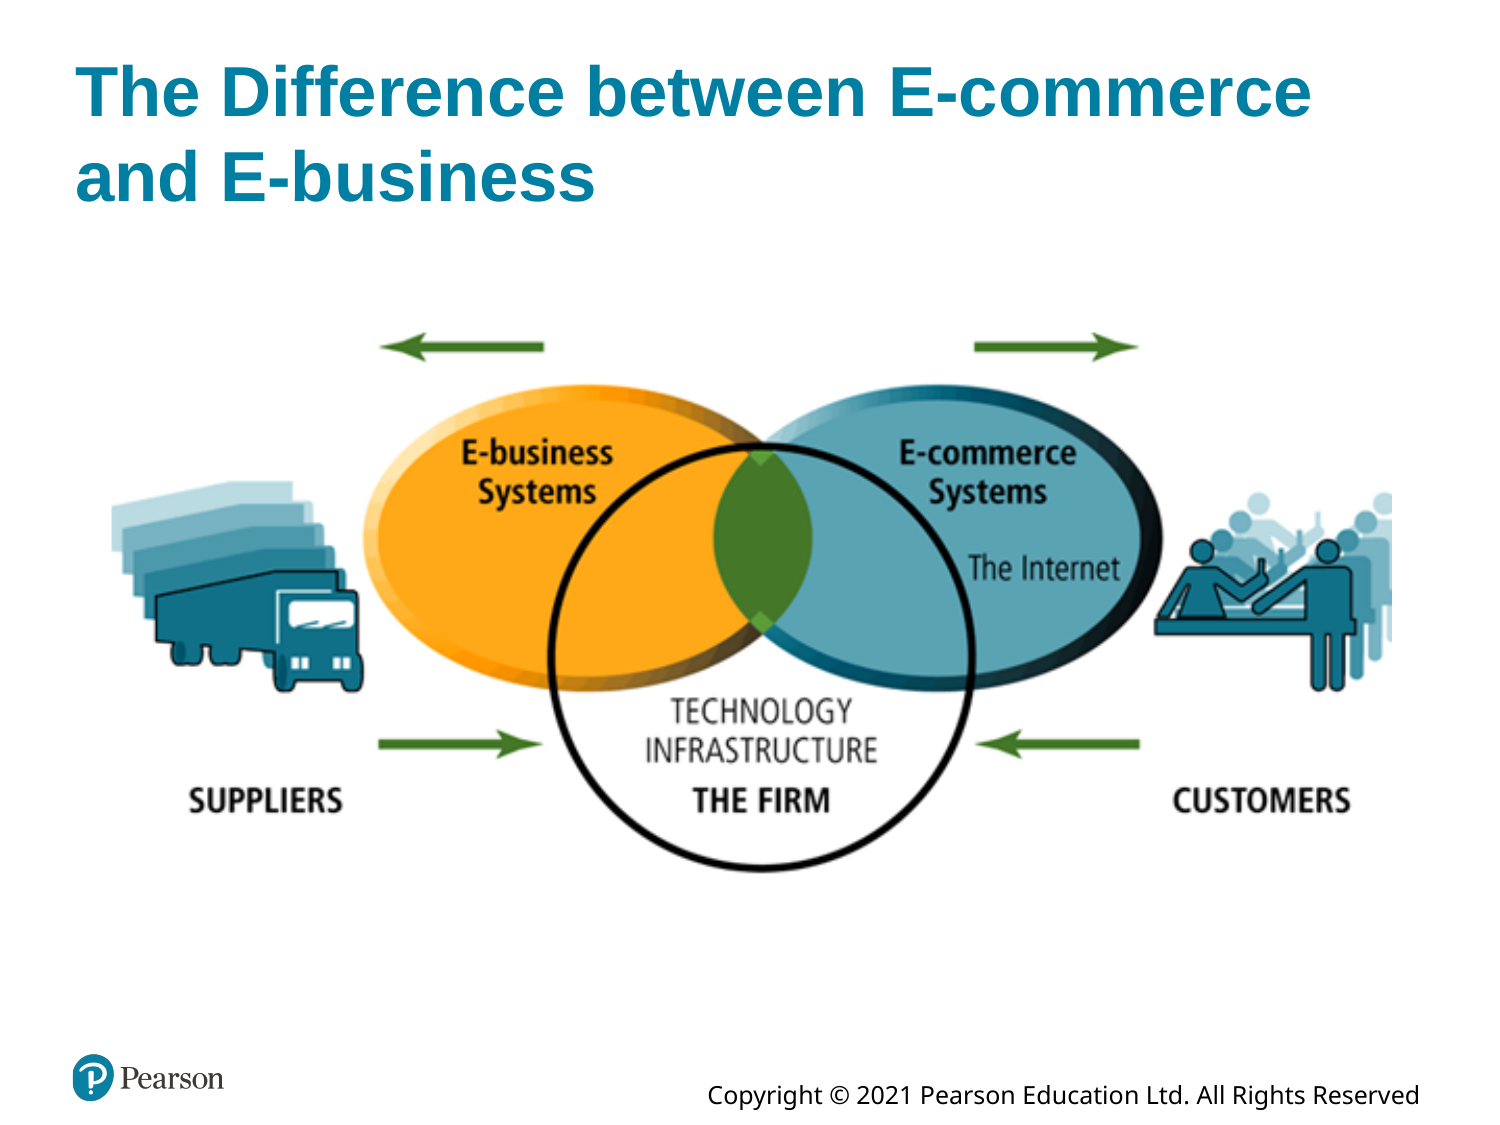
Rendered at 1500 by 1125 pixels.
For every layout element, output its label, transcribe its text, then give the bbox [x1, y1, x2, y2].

title The Difference between E-commerce and E-business [75, 35, 1425, 216]
picture [80, 1063, 106, 1088]
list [108, 329, 1392, 909]
picture [72, 1087, 83, 1101]
picture [98, 1054, 224, 1101]
picture [72, 1054, 88, 1070]
